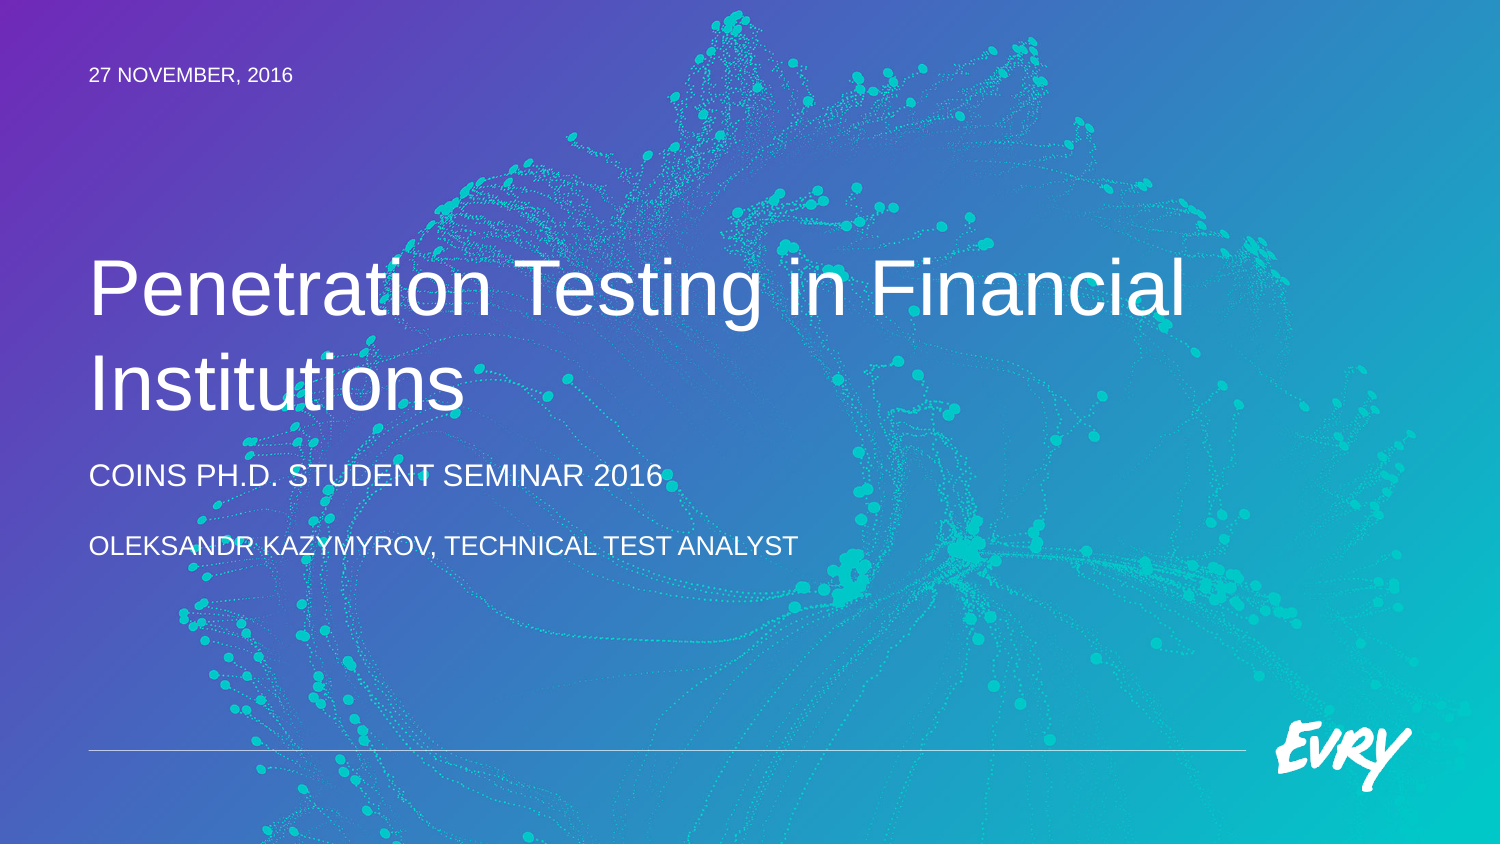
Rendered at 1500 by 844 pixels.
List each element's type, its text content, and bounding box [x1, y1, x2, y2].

picture [0, 0, 1500, 844]
title Penetration Testing in Financial Institutions [88, 234, 1244, 427]
list Oleksandr kazymyrov, technical test analyst [88, 528, 1243, 554]
subtitle COINS Ph.D. student seminar 2016 [88, 454, 1243, 493]
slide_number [88, 61, 721, 87]
